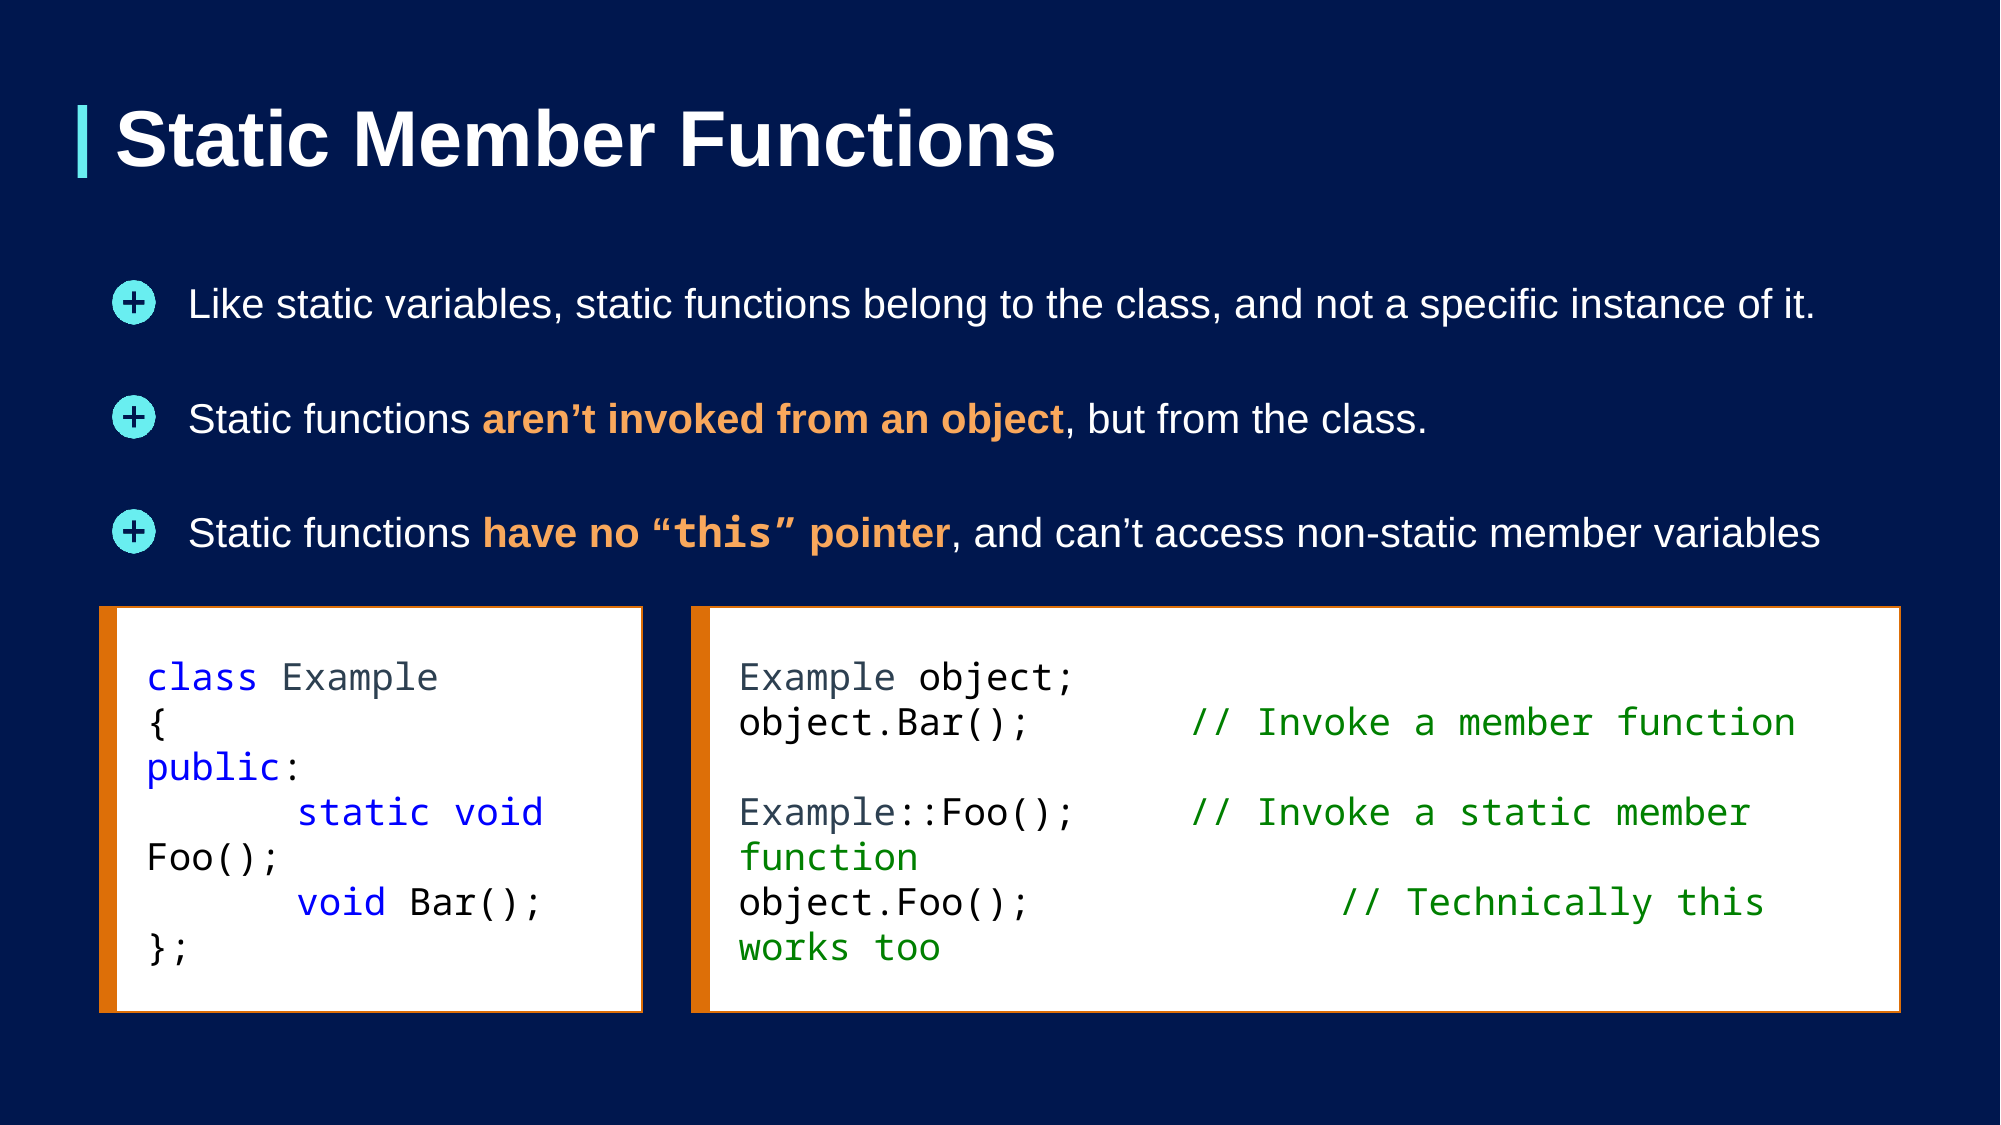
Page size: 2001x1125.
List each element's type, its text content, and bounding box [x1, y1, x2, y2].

text_box [99, 606, 117, 1013]
text_box class Example { public: static void Foo(); void Bar(); }; [117, 606, 643, 1013]
text_box Static functions aren’t invoked from an object, but from the class. [173, 383, 1886, 449]
text_box Static functions have no “this” pointer, and can’t access non-static member variables [173, 498, 1886, 564]
text_box Example object; object.Bar(); // Invoke a member function Example::Foo(); // Invoke a static member function object.Foo(); // Technically this works too [710, 606, 1901, 1013]
picture [106, 503, 161, 559]
text_box [691, 606, 710, 1013]
picture [106, 389, 161, 444]
text_box Like static variables, static functions belong to the class, and not a specific instance of it. [173, 269, 1886, 335]
title Static Member Functions [100, 91, 1886, 193]
picture [106, 274, 161, 330]
